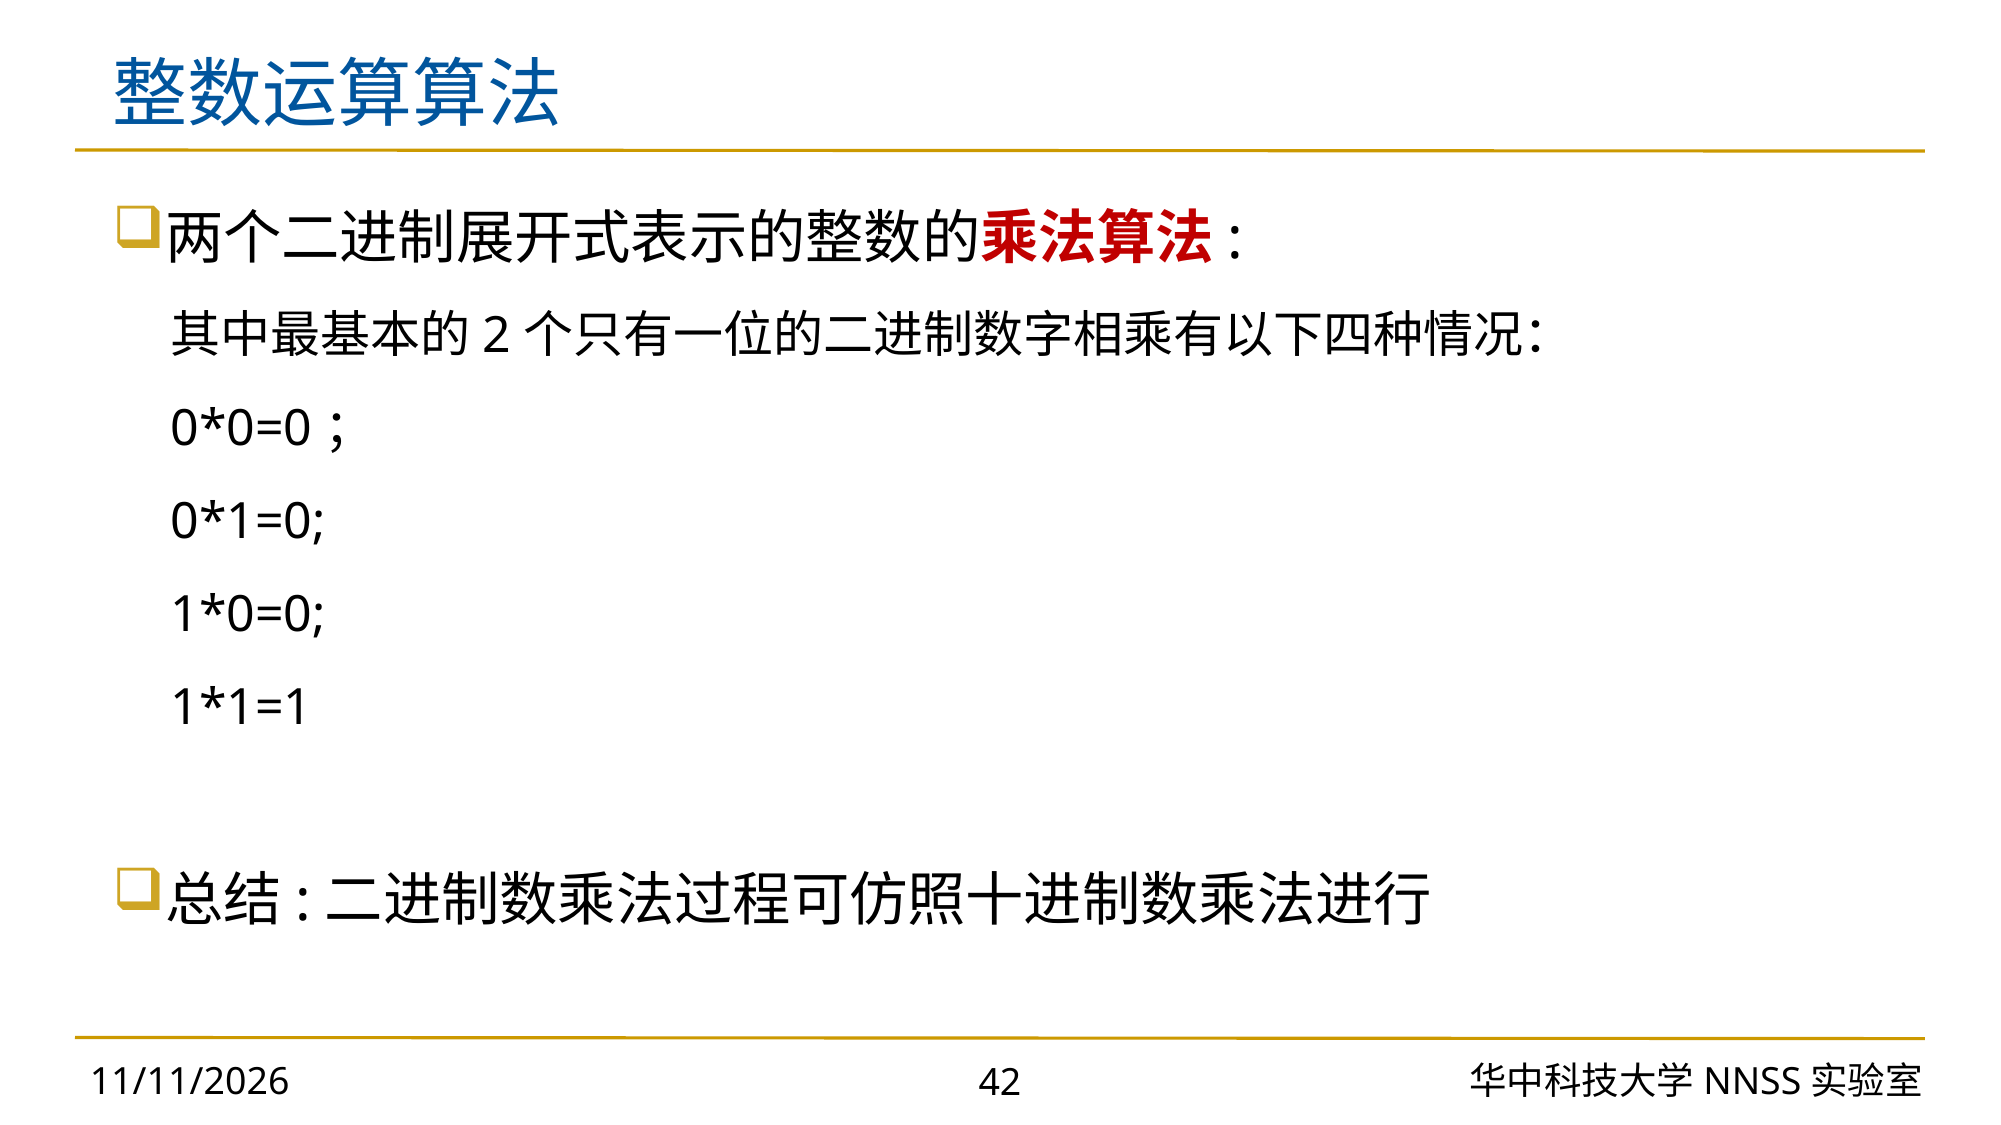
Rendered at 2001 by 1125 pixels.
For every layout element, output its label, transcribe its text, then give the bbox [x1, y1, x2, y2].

footer 华中科技大学NNSS实验室 [1262, 1050, 1938, 1113]
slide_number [75, 1050, 550, 1111]
title 整数运算算法 [97, 44, 1900, 149]
list 两个二进制展开式表示的整数的乘法算法: 其中最基本的2个只有一位的二进制数字相乘有以下四种情况： 0*0=0； 0*1=0; 1*0=0; 1*1=1 总结:二进制数乘法过程可仿照十进制数乘法进行 [97, 178, 1900, 1019]
slide_number 42 [699, 1050, 1262, 1111]
